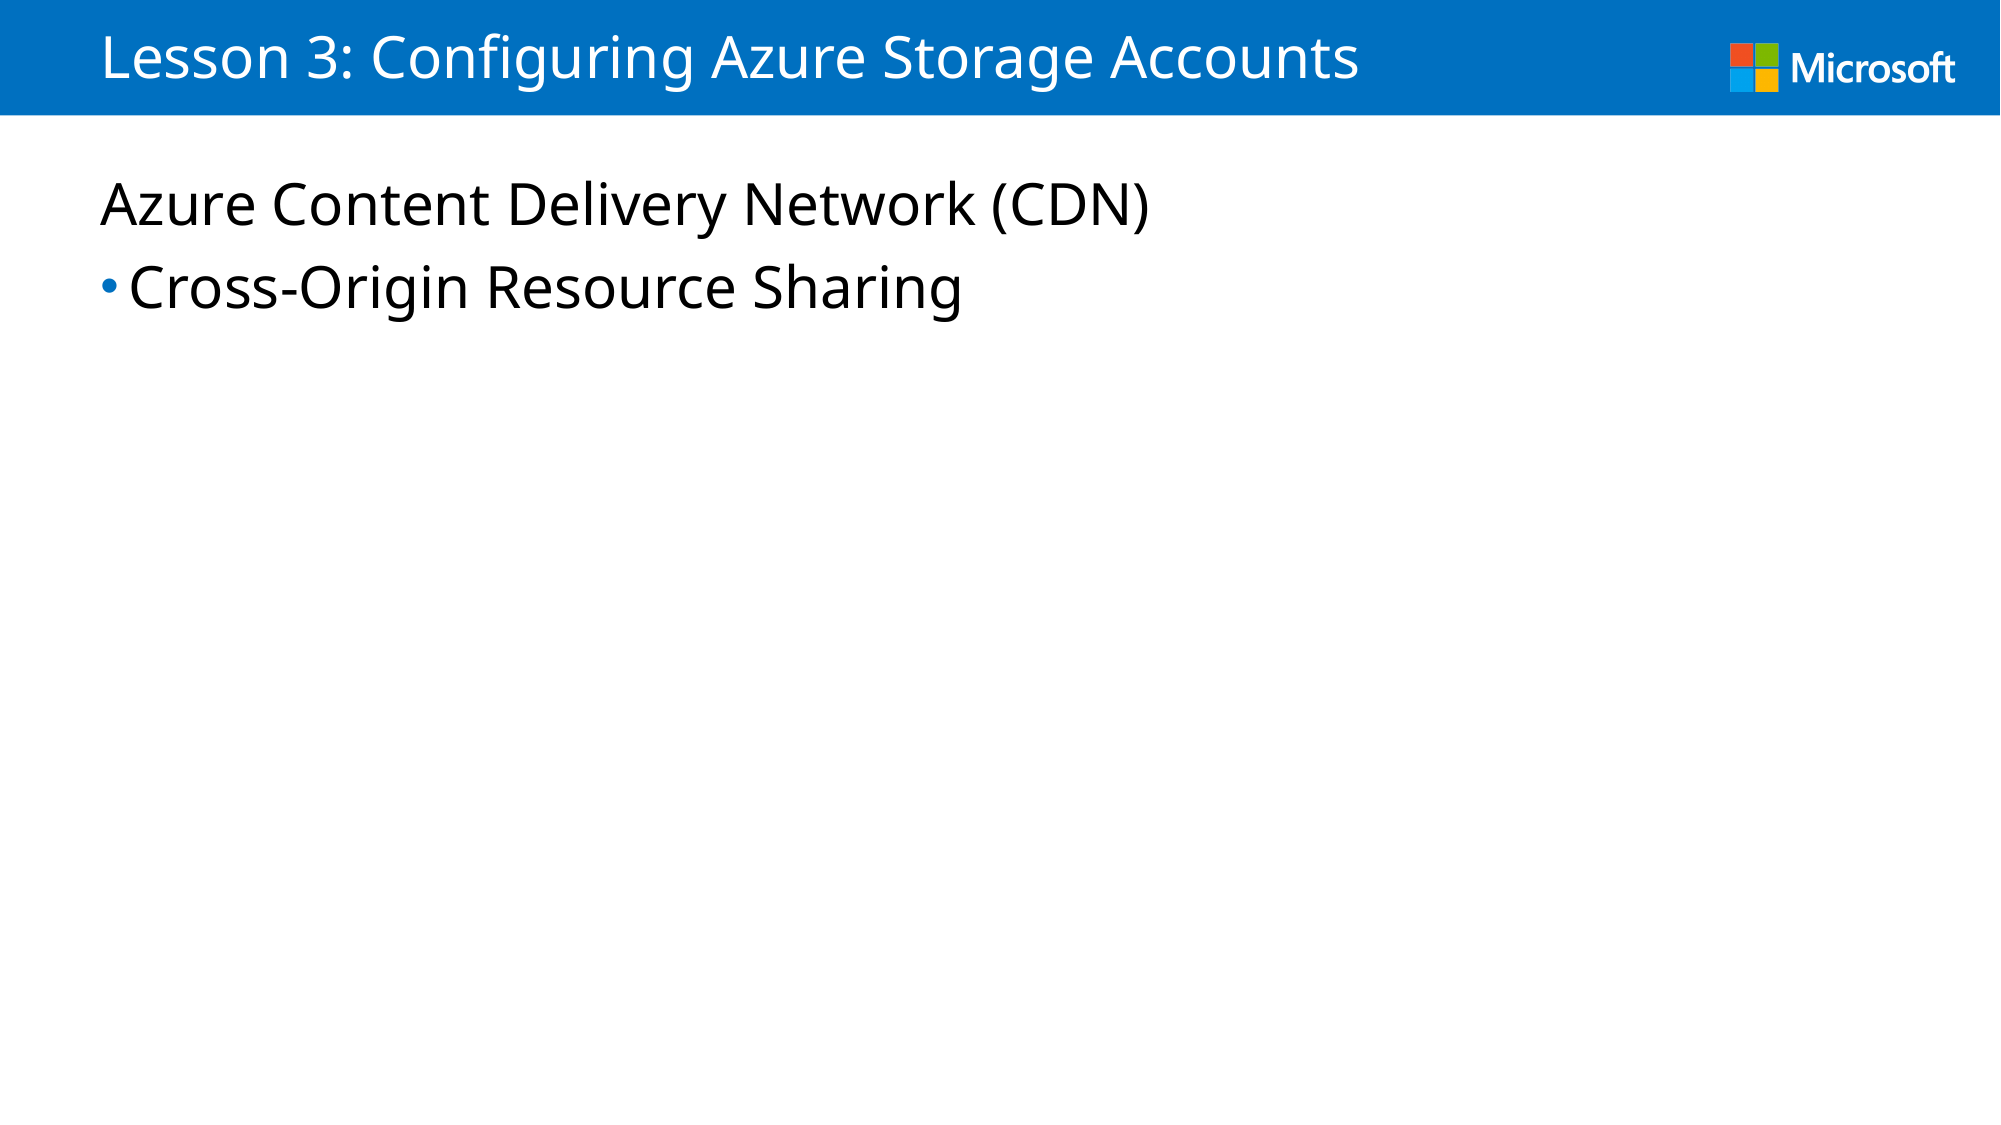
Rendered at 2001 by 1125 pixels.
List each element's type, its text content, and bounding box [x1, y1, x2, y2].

picture [1802, 14, 1986, 121]
title Lesson 3: Configuring Azure Storage Accounts [100, 0, 1802, 122]
list Azure Content Delivery Network (CDN) Cross-Origin Resource Sharing [100, 167, 1877, 1013]
